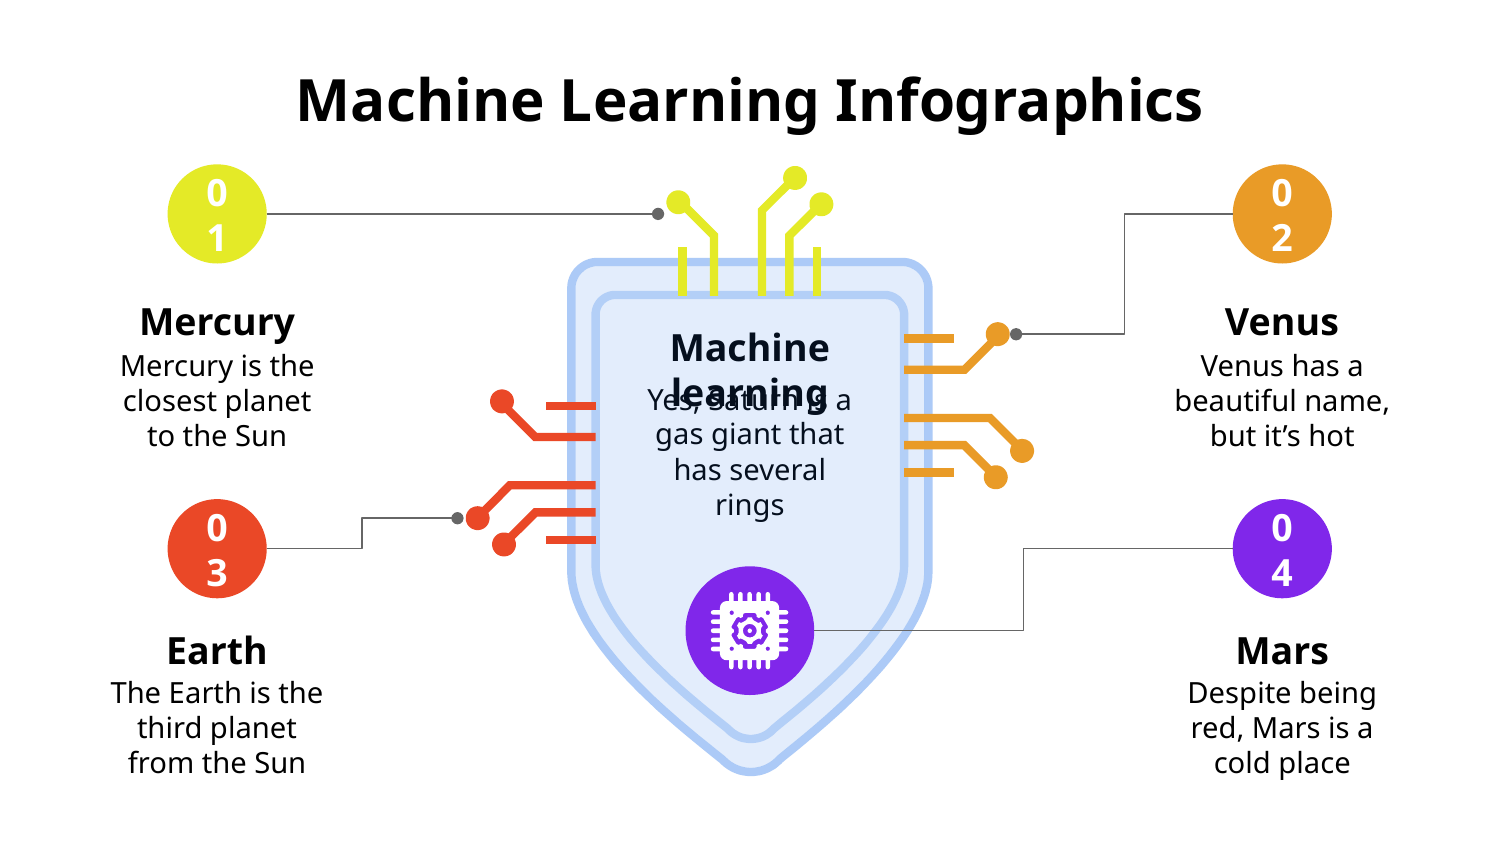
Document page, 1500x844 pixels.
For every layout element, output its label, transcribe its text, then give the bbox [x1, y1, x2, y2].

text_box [814, 548, 1233, 631]
title Machine Learning Infographics [75, 67, 1425, 129]
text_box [1139, 498, 1425, 776]
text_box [266, 517, 458, 549]
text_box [1139, 164, 1425, 449]
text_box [74, 498, 360, 776]
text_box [74, 164, 360, 449]
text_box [457, 165, 1035, 777]
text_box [1015, 213, 1233, 335]
